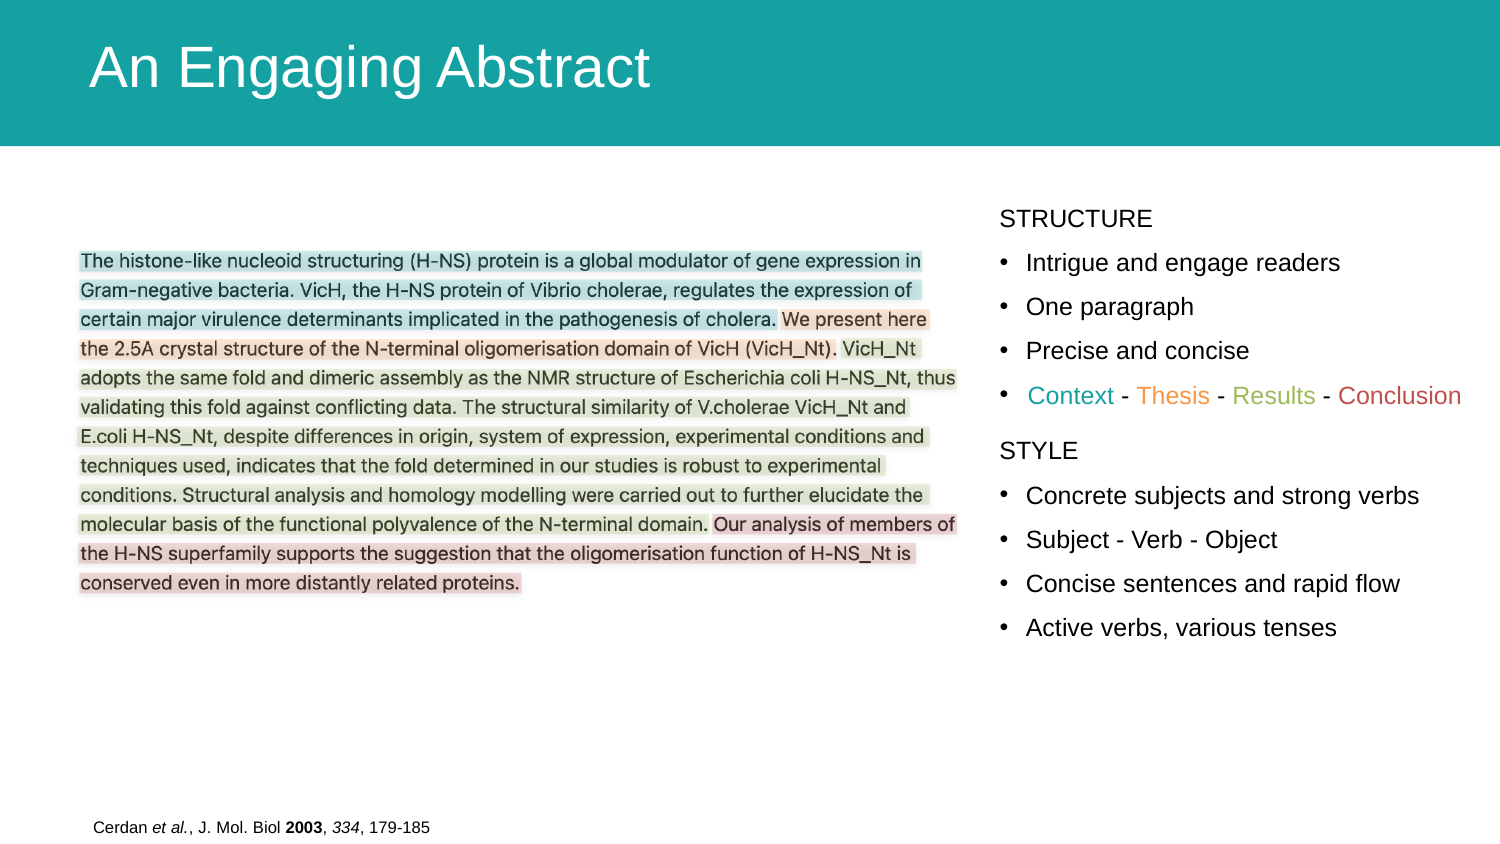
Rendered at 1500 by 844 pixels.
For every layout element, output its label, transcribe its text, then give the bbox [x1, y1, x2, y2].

text_box STRUCTURE Intrigue and engage readers One paragraph Precise and concise Context - Thesis - Results - Conclusion [981, 188, 1500, 421]
text_box Cerdan et al., J. Mol. Biol 2003, 334, 179-185 [75, 805, 594, 843]
text_box STYLE Concrete subjects and strong verbs Subject - Verb - Object Concise sentences and rapid flow Active verbs, various tenses [981, 421, 1500, 655]
picture [74, 244, 965, 600]
title An Engaging Abstract [75, 21, 1277, 104]
